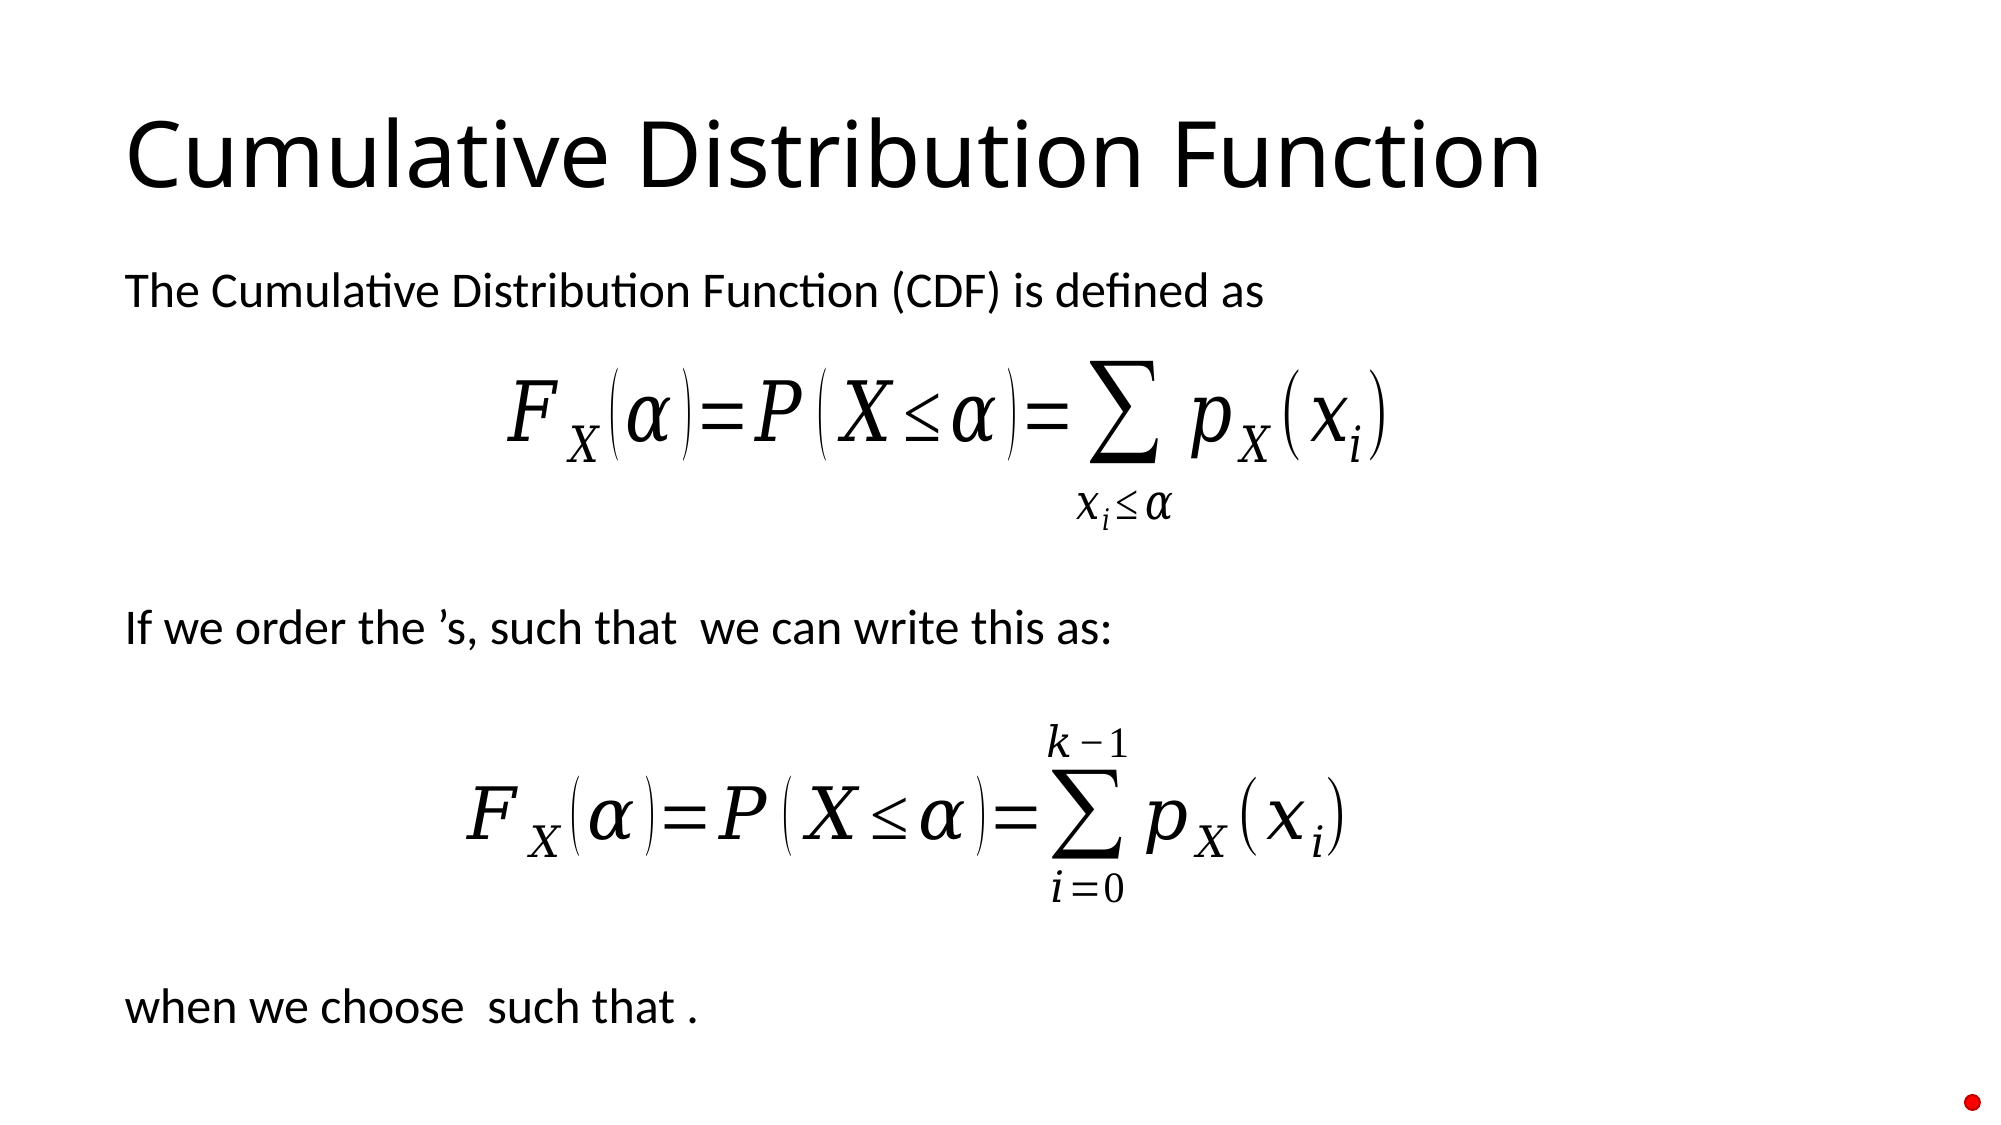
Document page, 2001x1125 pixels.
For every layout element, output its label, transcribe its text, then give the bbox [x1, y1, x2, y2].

text_box The Cumulative Distribution Function (CDF) is defined as [109, 250, 1286, 325]
title Cumulative Distribution Function [109, 49, 1835, 267]
text_box [1963, 1093, 1982, 1112]
